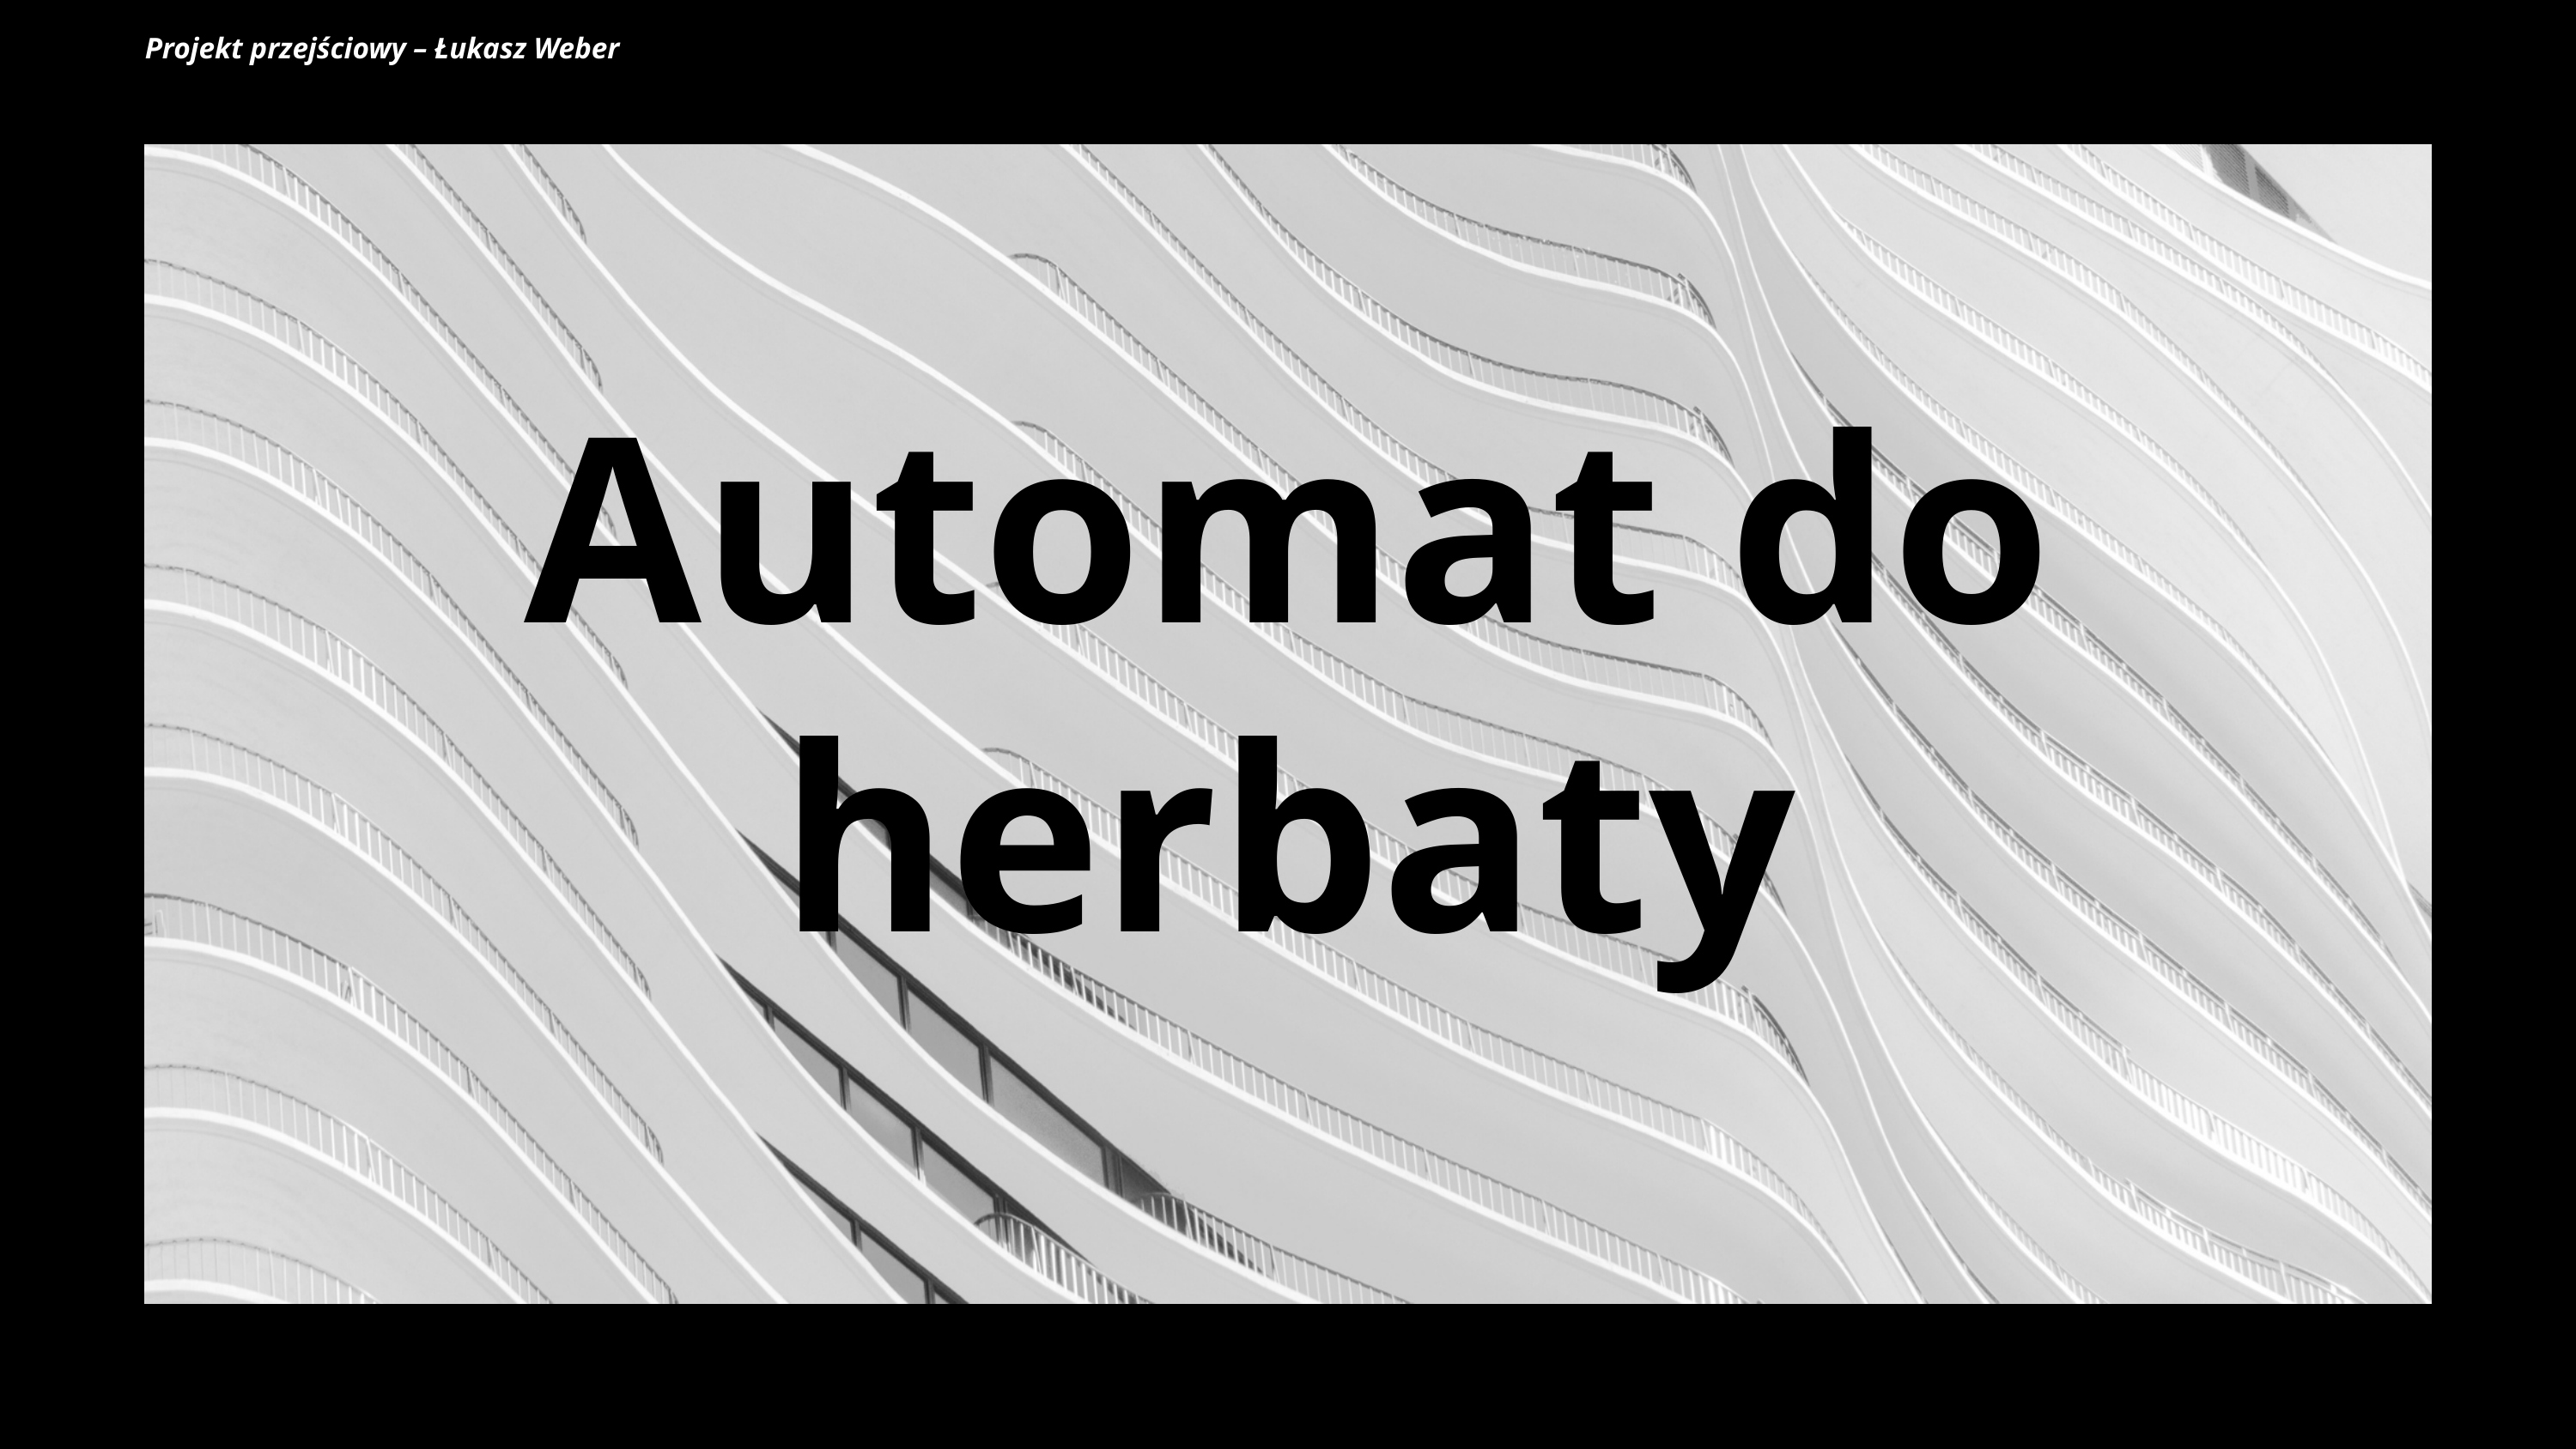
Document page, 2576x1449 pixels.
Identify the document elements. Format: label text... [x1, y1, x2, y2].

text_box Projekt przejściowy – Łukasz Weber [144, 30, 711, 61]
picture [144, 144, 2432, 1304]
